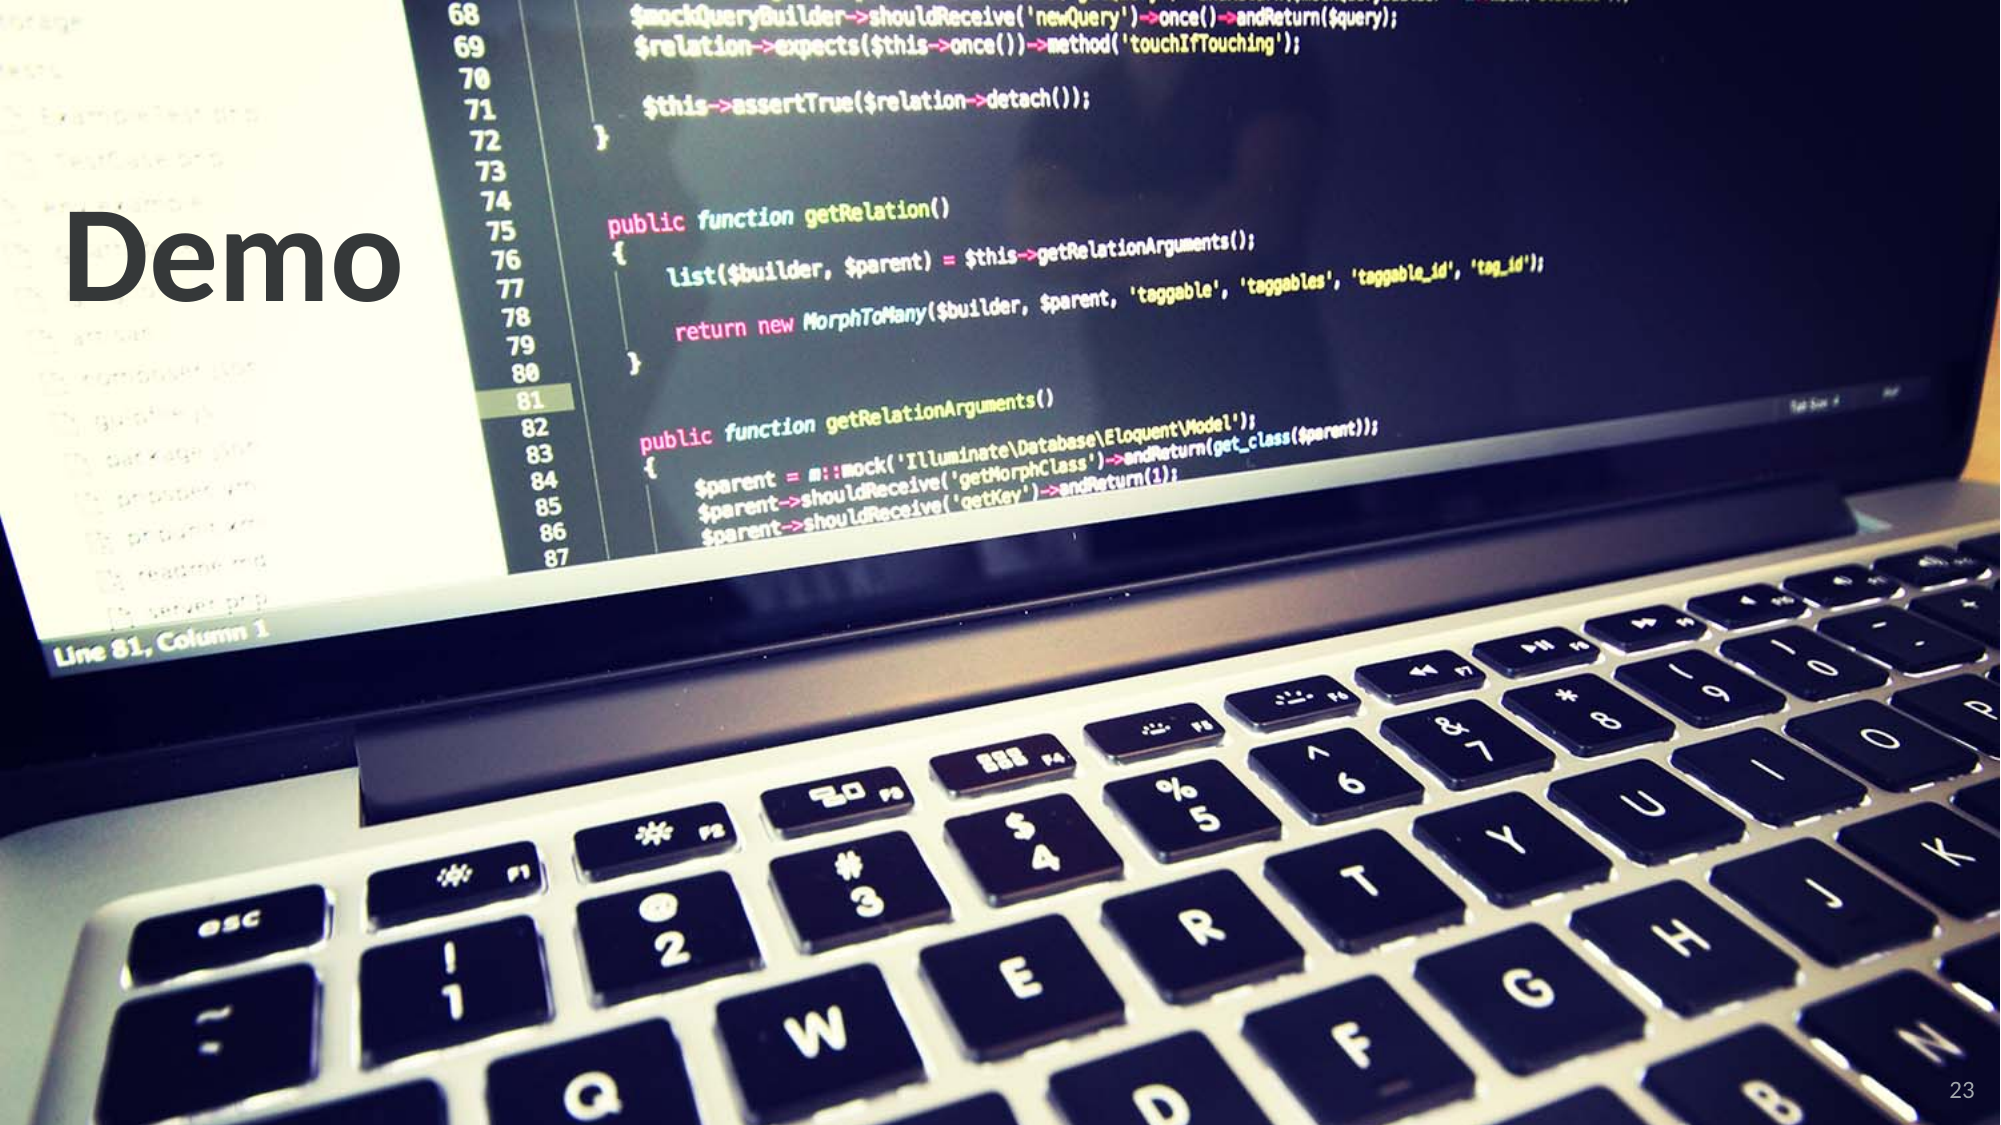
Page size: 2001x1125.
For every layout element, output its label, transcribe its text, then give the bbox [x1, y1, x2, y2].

picture [0, 0, 2000, 1125]
slide_number 23 [1899, 1058, 1990, 1119]
